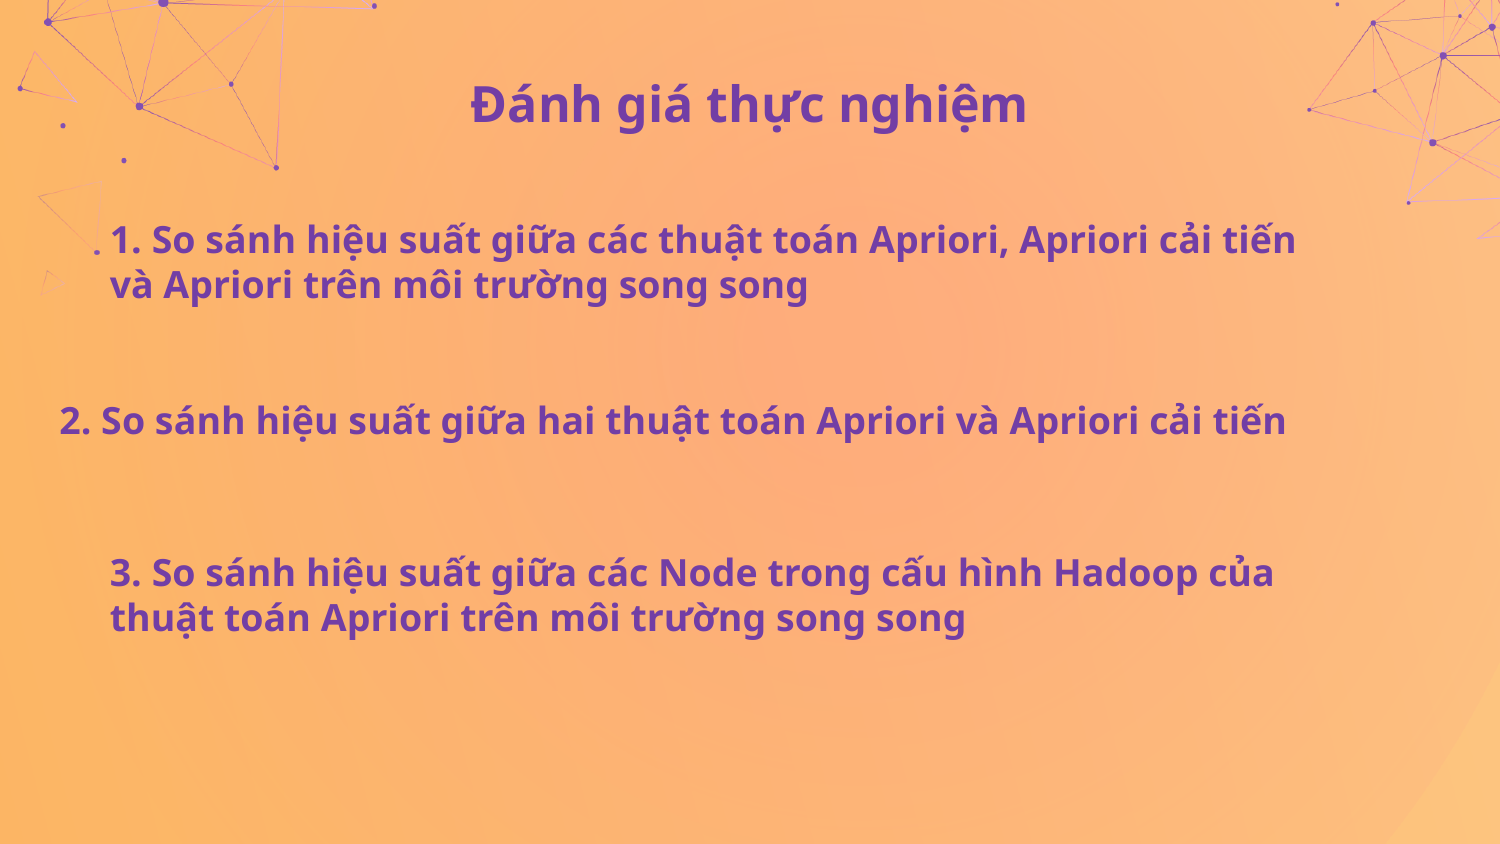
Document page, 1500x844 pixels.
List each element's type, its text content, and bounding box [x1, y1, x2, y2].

picture [0, 0, 1500, 844]
title 3. So sánh hiệu suất giữa các Node trong cấu hình Hadoop của thuật toán Apriori trên môi trường song song [94, 583, 1406, 655]
title Đánh giá thực nghiệm [322, 57, 1178, 214]
title 1. So sánh hiệu suất giữa các thuật toán Apriori, Apriori cải tiến và Apriori trên môi trường song song [94, 250, 1500, 321]
title 2. So sánh hiệu suất giữa hai thuật toán Apriori và Apriori cải tiến [0, 386, 1373, 457]
